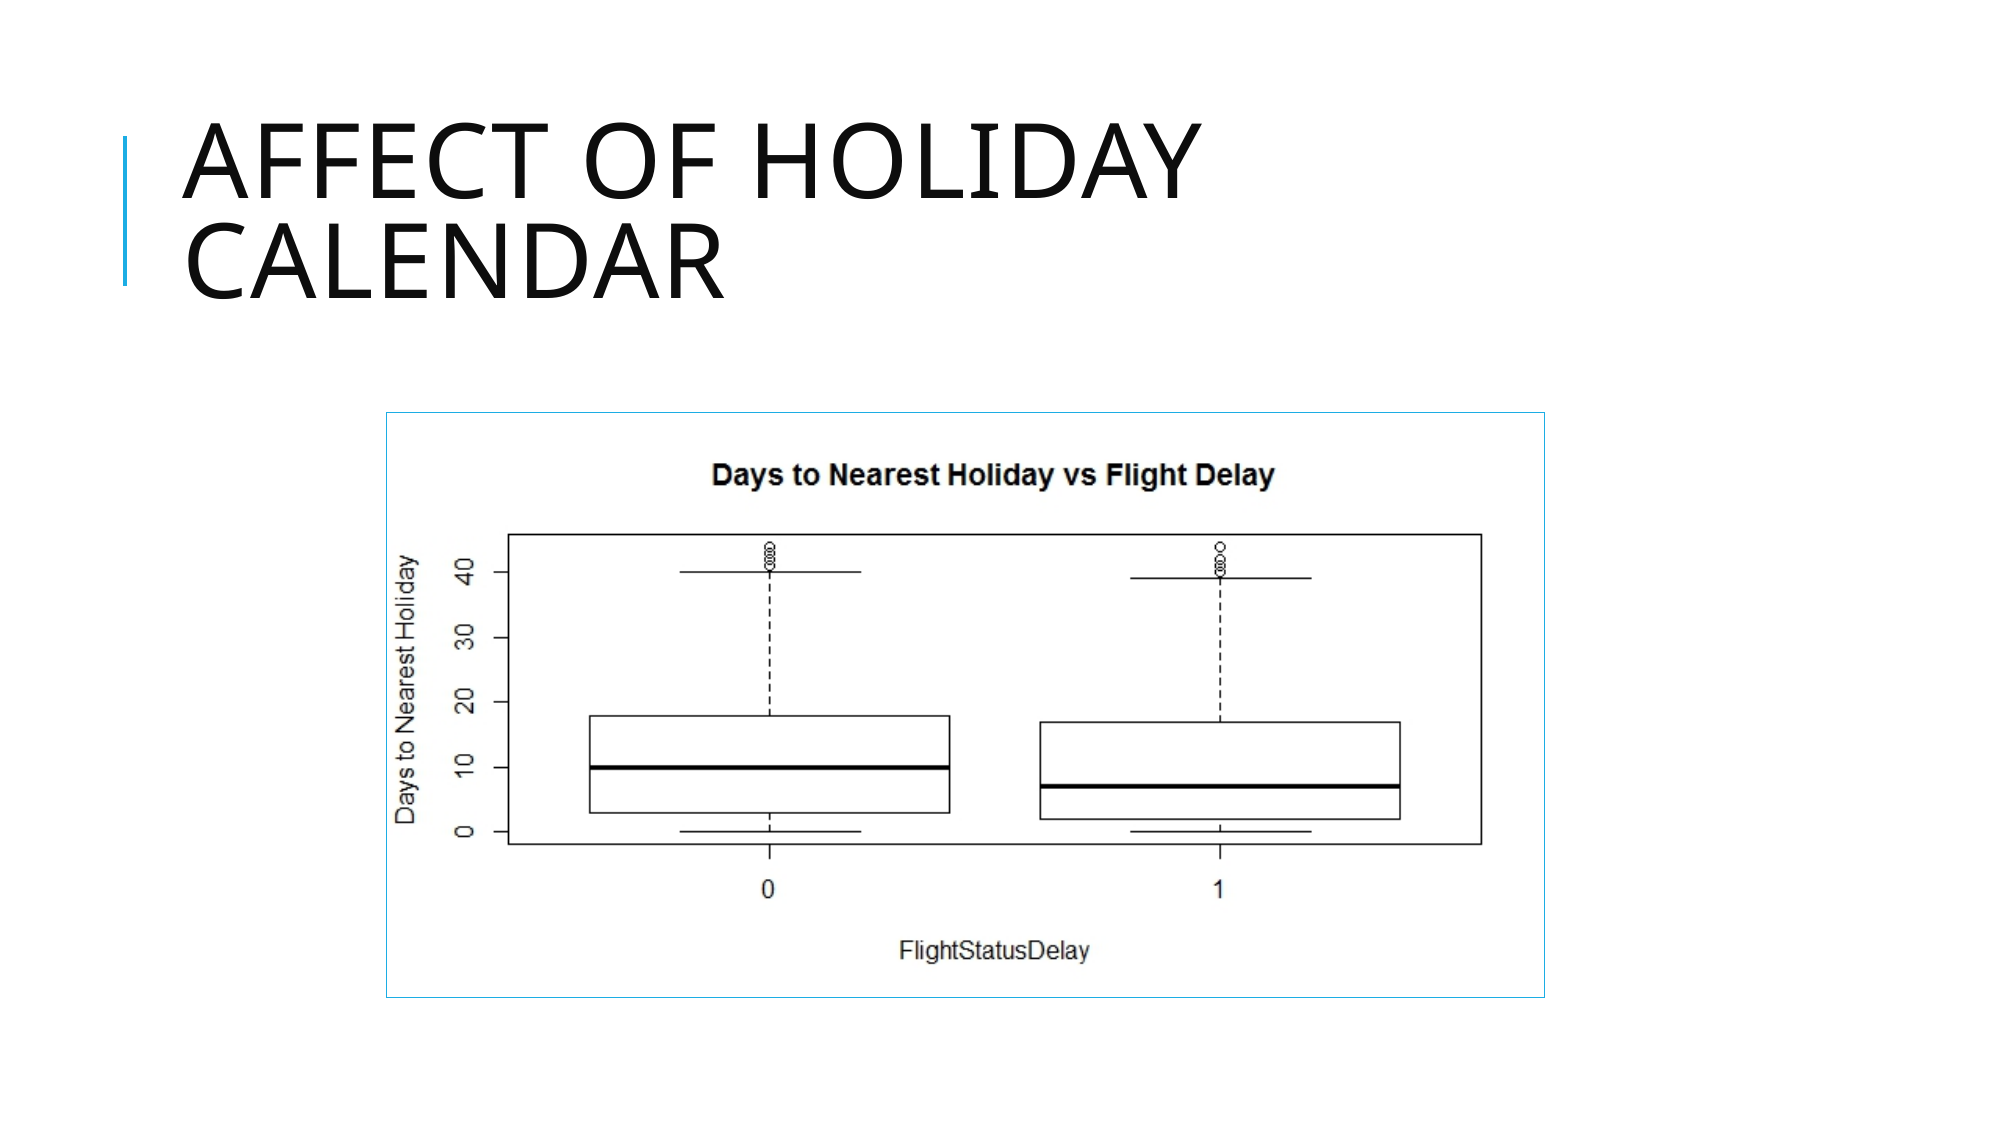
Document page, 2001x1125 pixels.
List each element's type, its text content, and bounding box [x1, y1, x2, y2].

title Affect of holiday calendar [168, 96, 1763, 342]
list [386, 412, 1545, 998]
